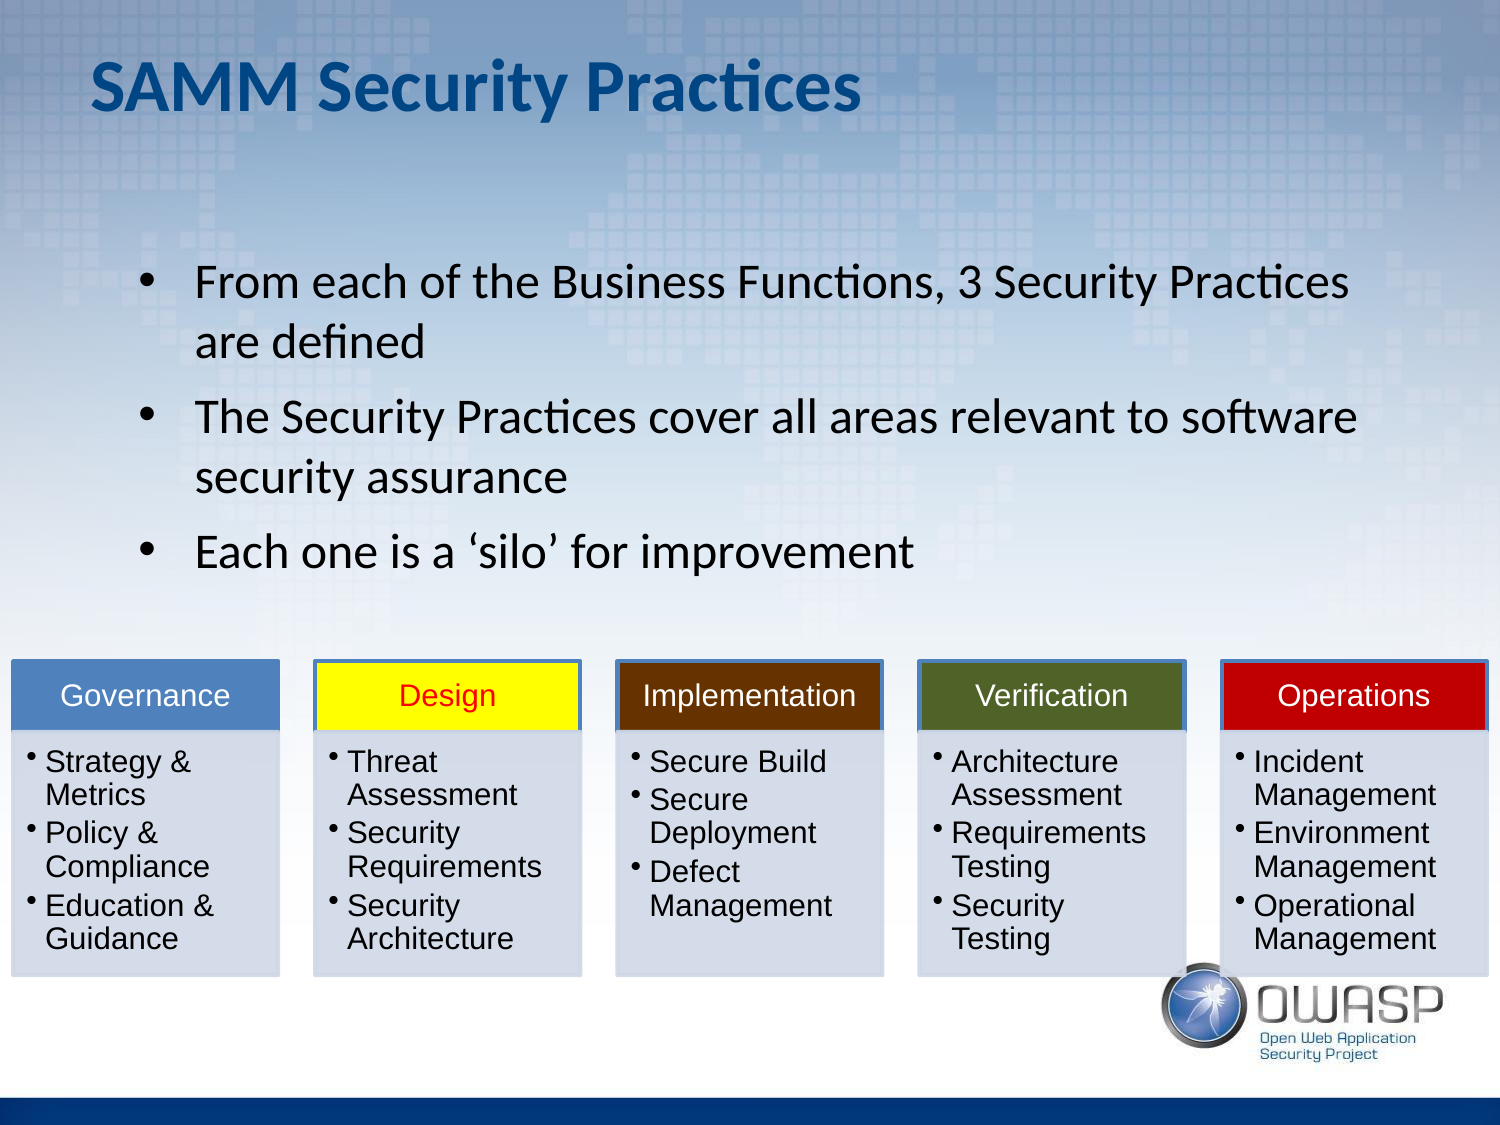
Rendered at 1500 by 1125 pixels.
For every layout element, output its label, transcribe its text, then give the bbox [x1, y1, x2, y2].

title SAMM Security Practices [75, 45, 1425, 119]
picture [0, 0, 1500, 1125]
list From each of the Business Functions, 3 Security Practices are defined The Security Practices cover all areas relevant to software security assurance Each one is a ‘silo’ for improvement [75, 233, 1425, 397]
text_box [12, 399, 1488, 1125]
